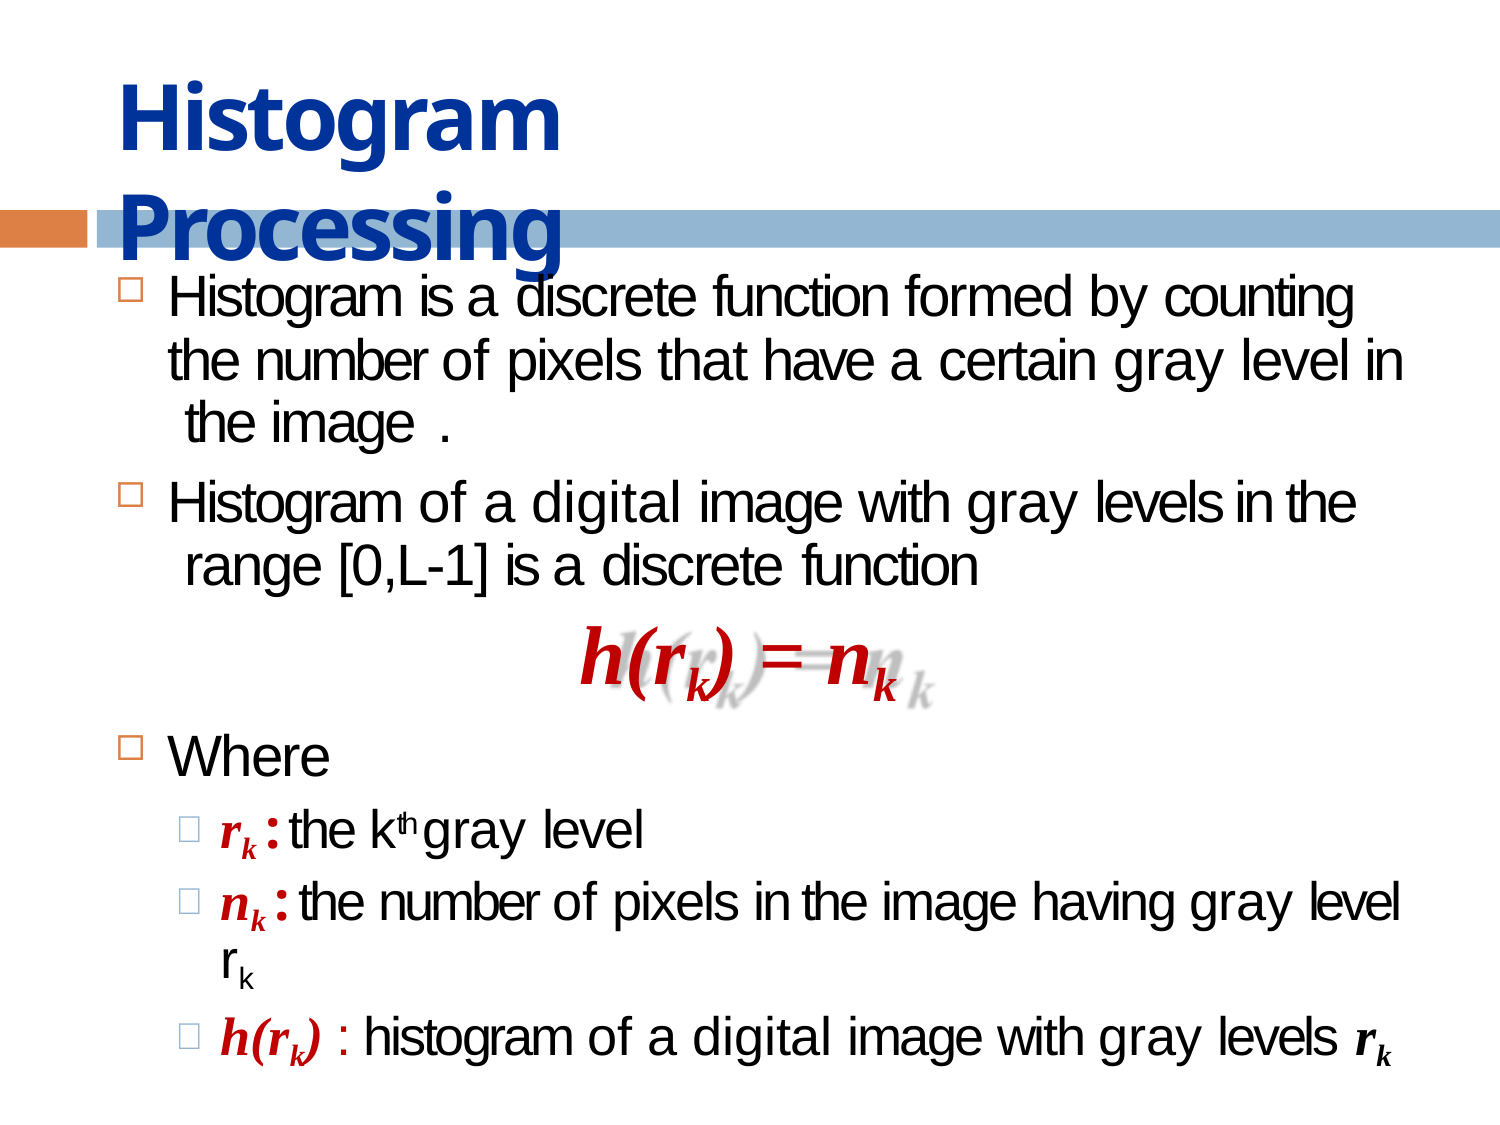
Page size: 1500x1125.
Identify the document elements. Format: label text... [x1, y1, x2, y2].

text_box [554, 577, 973, 762]
title Histogram Processing [113, 56, 942, 257]
text_box Histogram is a discrete function formed by counting the number of pixels that have a certain gray level in the image . Histogram of a digital image with gray levels in the range [0,L-1] is a discrete function h(rk) = nk Where rk : the kth gray level nk : the number of pixels in the image having gray level rk h(rk) : histogram of a digital image with gray levels rk [109, 257, 1429, 1073]
